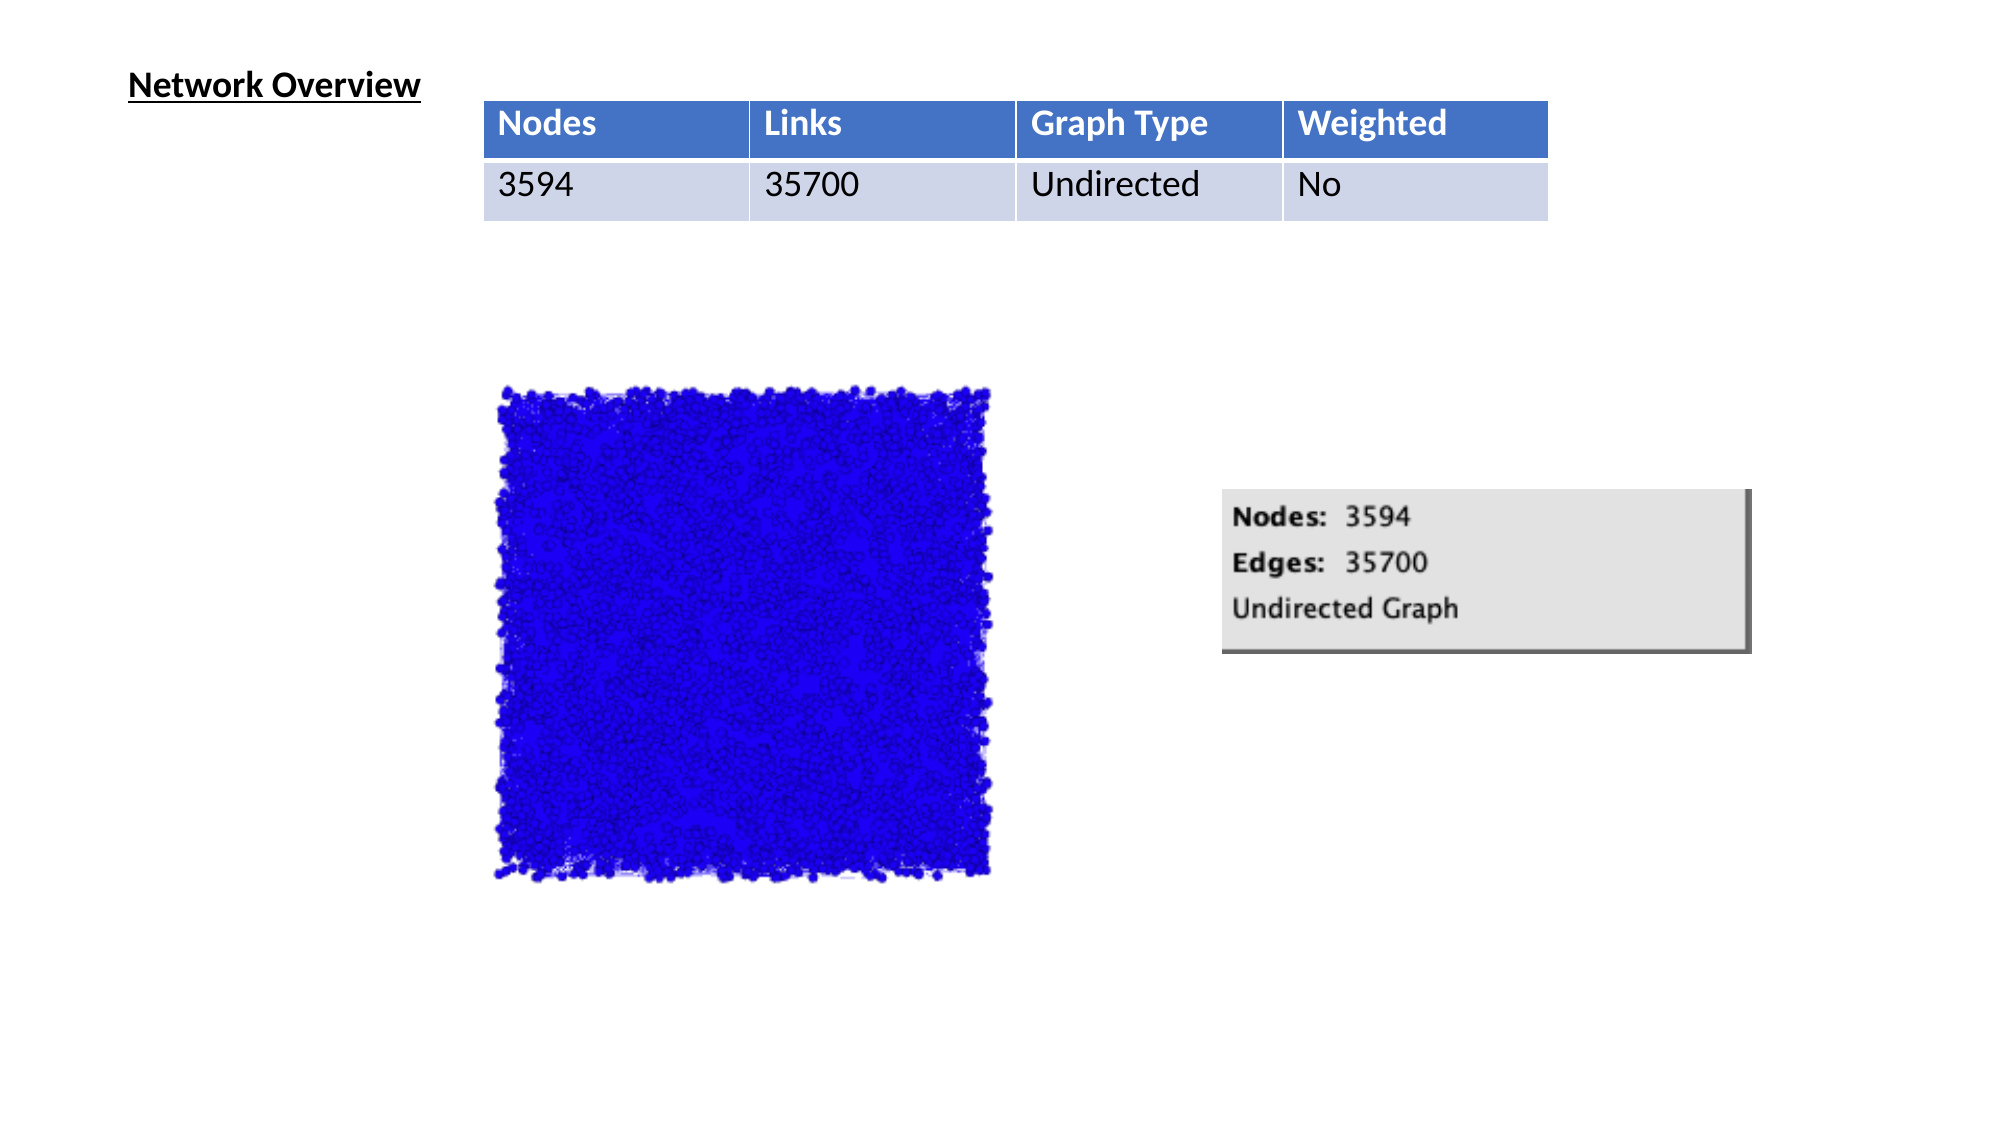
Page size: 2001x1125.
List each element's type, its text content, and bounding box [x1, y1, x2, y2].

table_cell No [1284, 163, 1548, 221]
table_header Graph Type [1017, 101, 1282, 158]
table_cell Undirected [1017, 163, 1282, 221]
table_header Links [750, 101, 1015, 158]
table_header Nodes [484, 101, 749, 158]
table_cell 35700 [750, 163, 1015, 221]
picture [492, 373, 1006, 892]
picture [1222, 489, 1752, 654]
text_box Network Overview [113, 53, 437, 113]
table_cell 3594 [484, 163, 749, 221]
table_header Weighted [1284, 101, 1548, 158]
